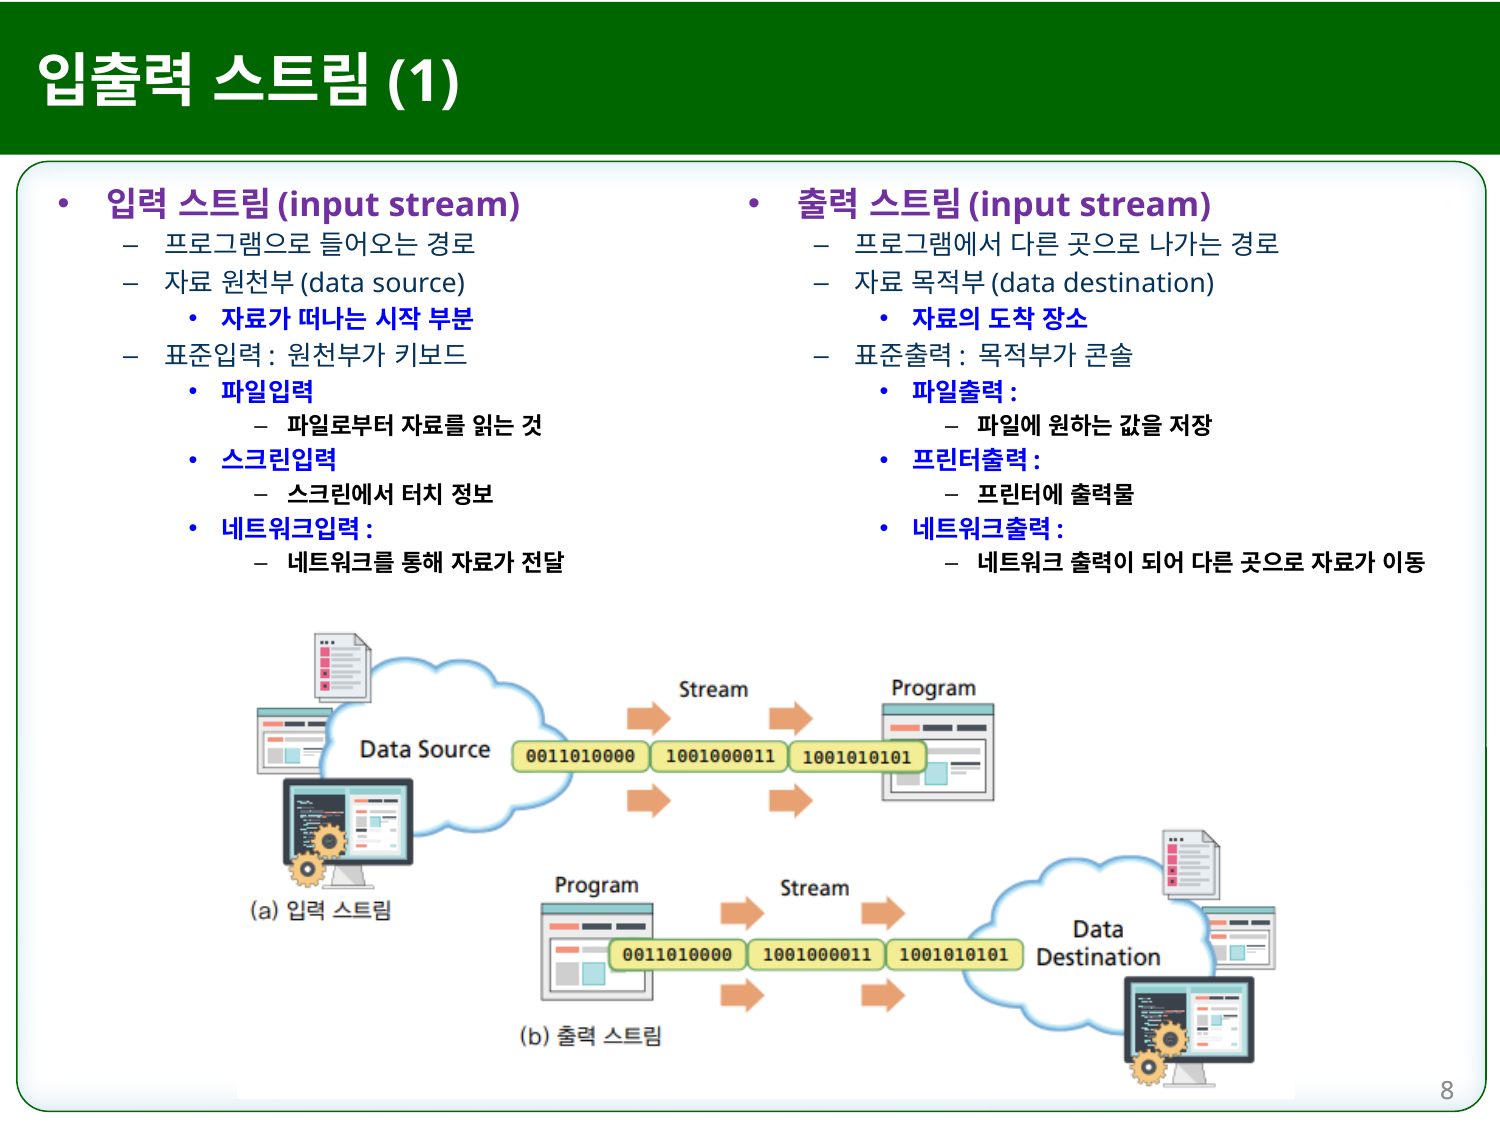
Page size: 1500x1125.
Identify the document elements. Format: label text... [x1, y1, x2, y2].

slide_number 8 [1119, 1071, 1470, 1112]
title 입출력 스트림(1) [21, 40, 1476, 115]
picture [237, 618, 1295, 1099]
list 입력 스트림(input stream) 프로그램으로 들어오는 경로 자료 원천부(data source) 자료가 떠나는 시작 부분 표준입력: 원천부가 키보드 파일입력 파일로부터 자료를 읽는 것 스크린입력 스크린에서 터치 정보 네트워크입력: 네트워크를 통해 자료가 전달 출력 스트림(input stream) 프로그램에서 다른 곳으로 나가는 경로 자료 목적부(data destination) 자료의 도착 장소 표준출력: 목적부가 콘솔 파일출력: 파일에 원하는 값을 저장 프린터출력: 프린터에 출력물 네트워크출력: 네트워크 출력이 되어 다른 곳으로 자료가 이동 [42, 174, 1454, 691]
